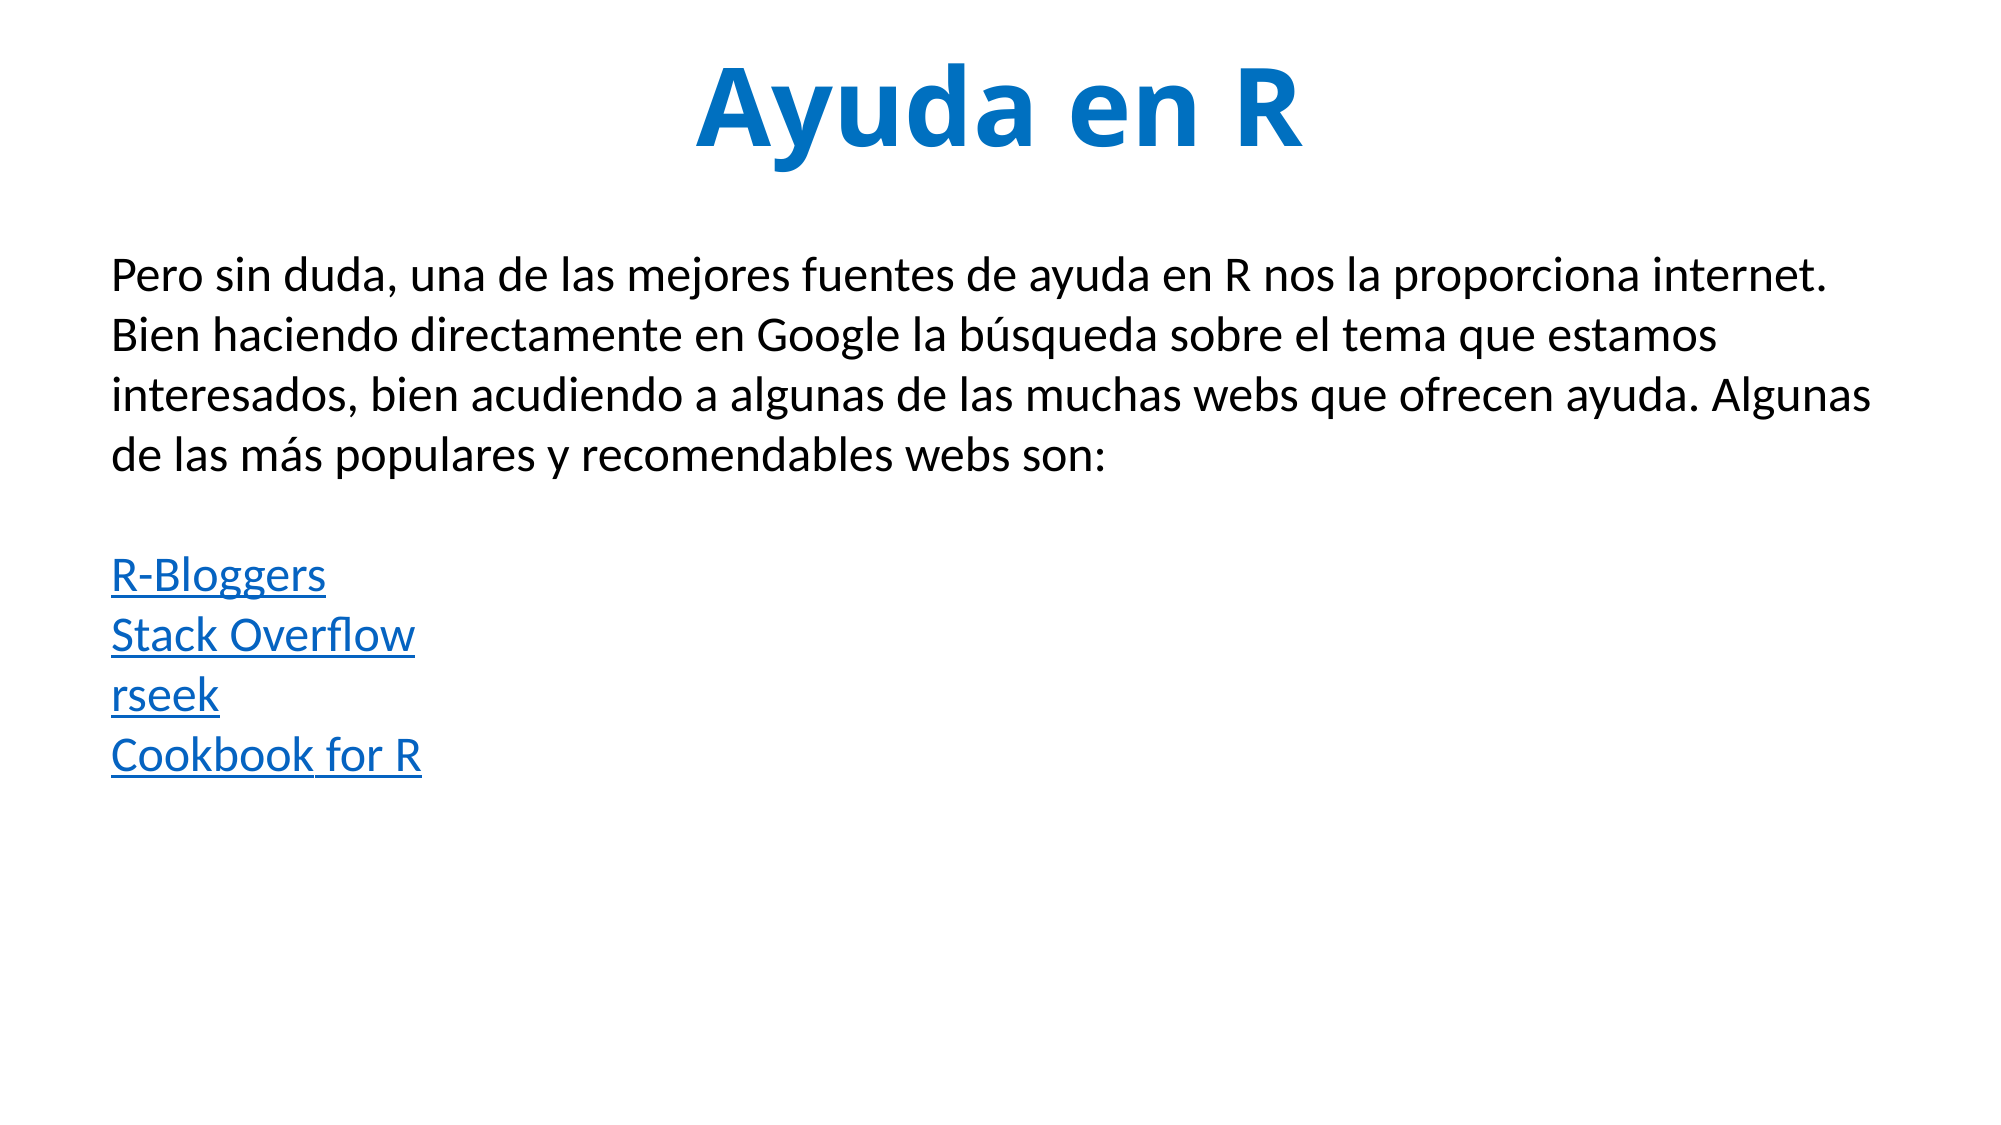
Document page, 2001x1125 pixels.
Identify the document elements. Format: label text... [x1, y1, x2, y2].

title Ayuda en R [249, 44, 1750, 178]
text_box Pero sin duda, una de las mejores fuentes de ayuda en R nos la proporciona internet. Bien haciendo directamente en Google la búsqueda sobre el tema que estamos interesados, bien acudiendo a algunas de las muchas webs que ofrecen ayuda. Algunas de las más populares y recomendables webs son: R-Bloggers Stack Overflow rseek Cookbook for R [96, 234, 1945, 849]
